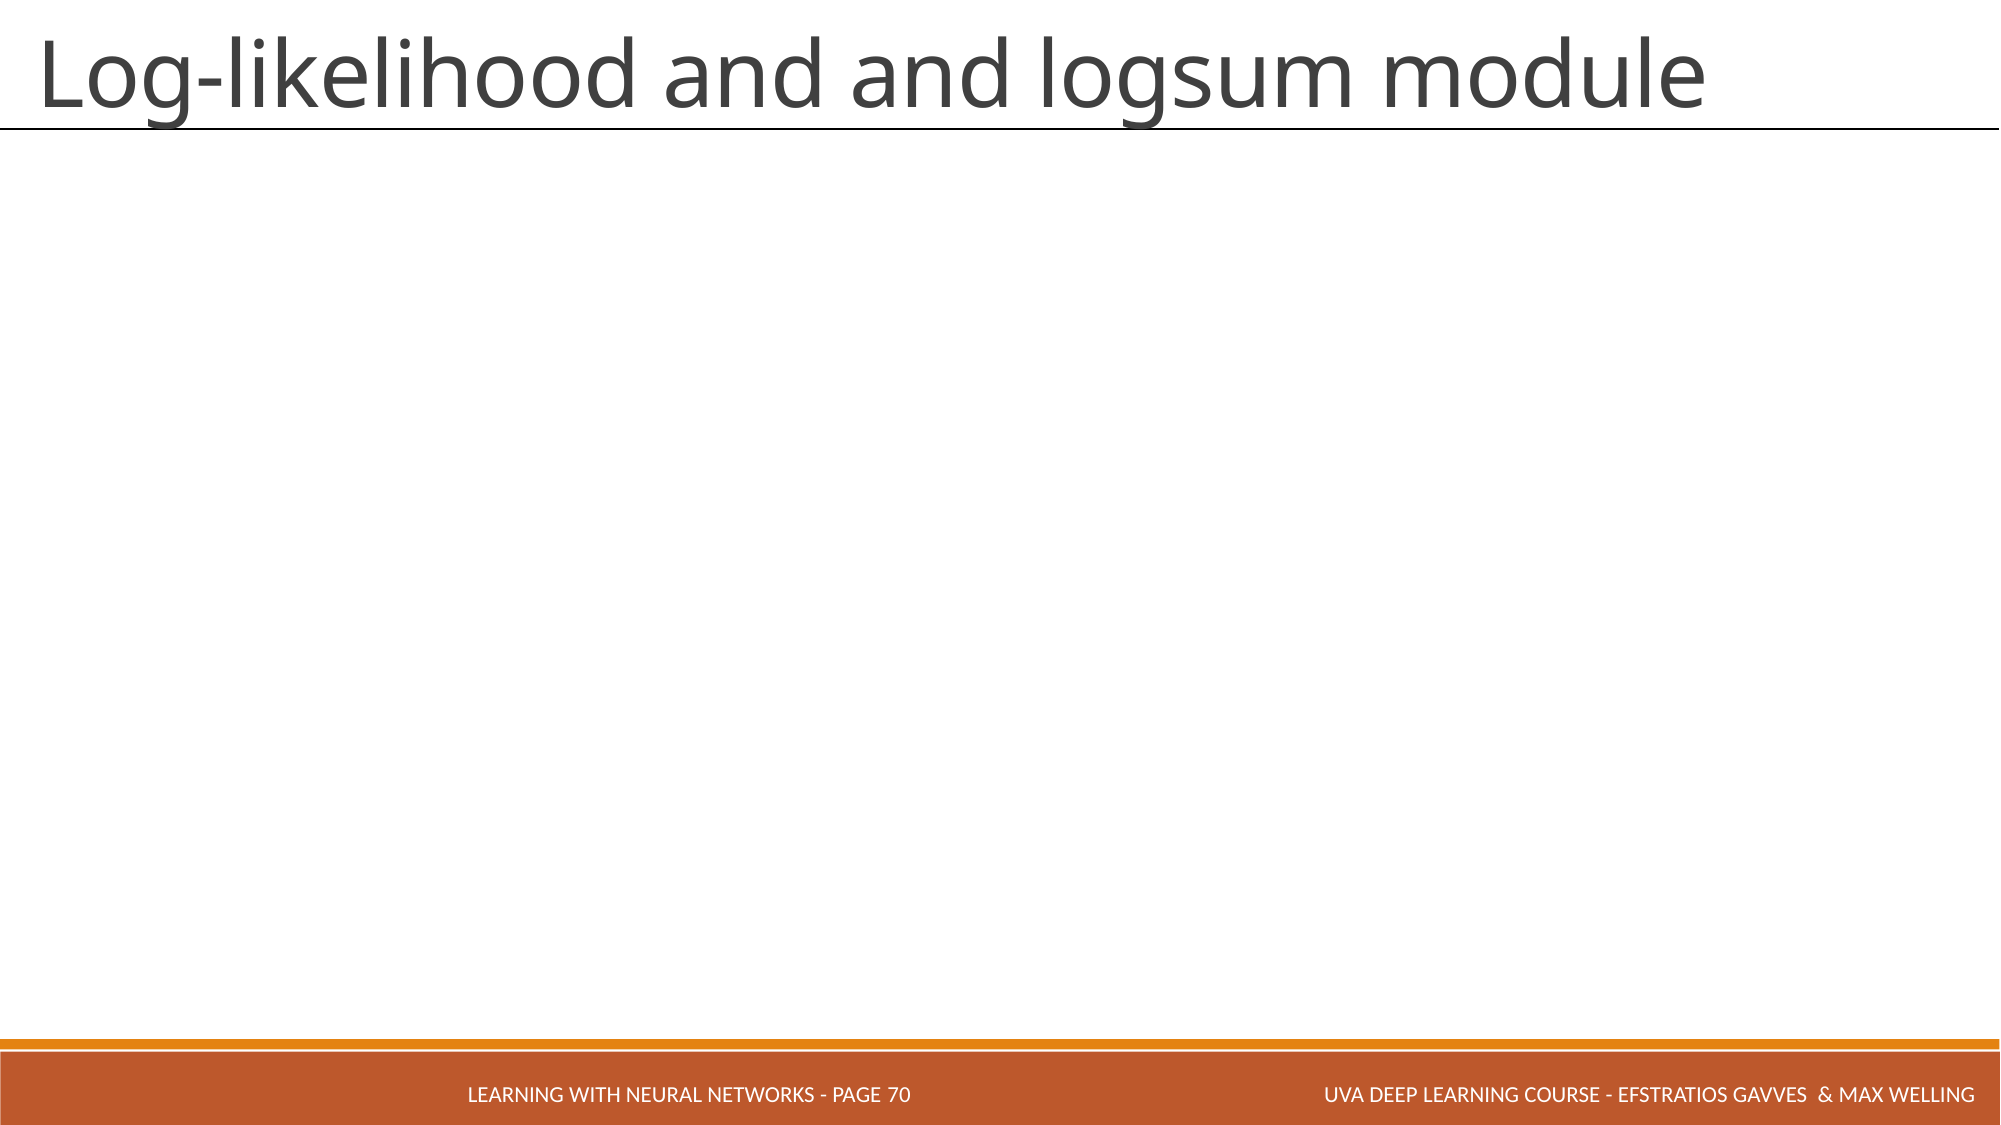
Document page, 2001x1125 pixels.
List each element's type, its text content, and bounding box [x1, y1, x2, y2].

slide_number LEARNING WITH NEURAL NETWORKS - PAGE 70 [0, 1063, 926, 1124]
footer UVA Deep Learning COURSE - Efstratios Gavves & Max Welling [1078, 1063, 1992, 1124]
title Log-likelihood and and logsum module [21, 23, 1987, 134]
